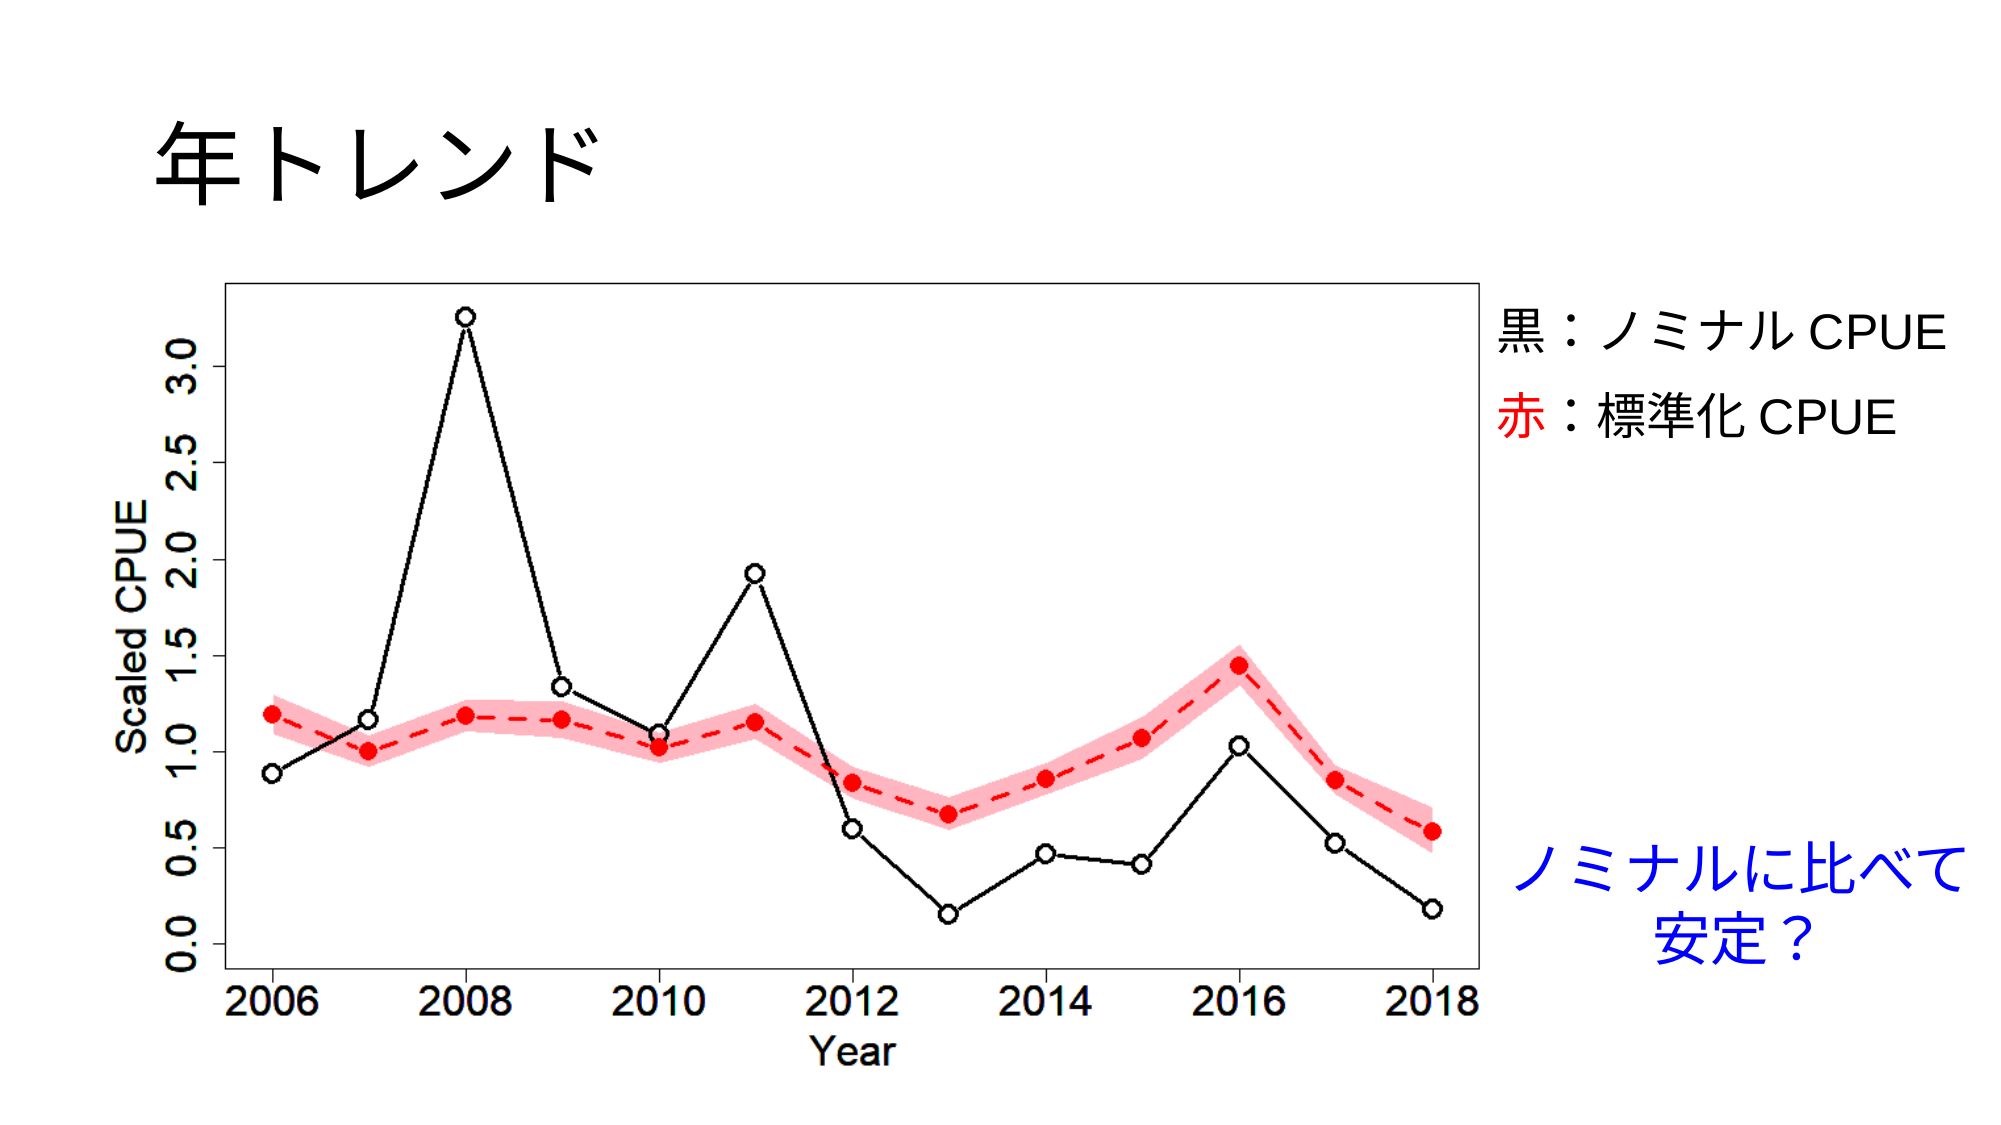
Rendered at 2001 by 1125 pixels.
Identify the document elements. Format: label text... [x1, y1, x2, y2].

text_box 黒：ノミナルCPUE 赤：標準化CPUE [1530, 291, 2000, 452]
picture [100, 208, 1530, 1096]
text_box ノミナルに比べて安定？ [1530, 825, 1999, 980]
text_box 年トレンド [137, 59, 1863, 278]
